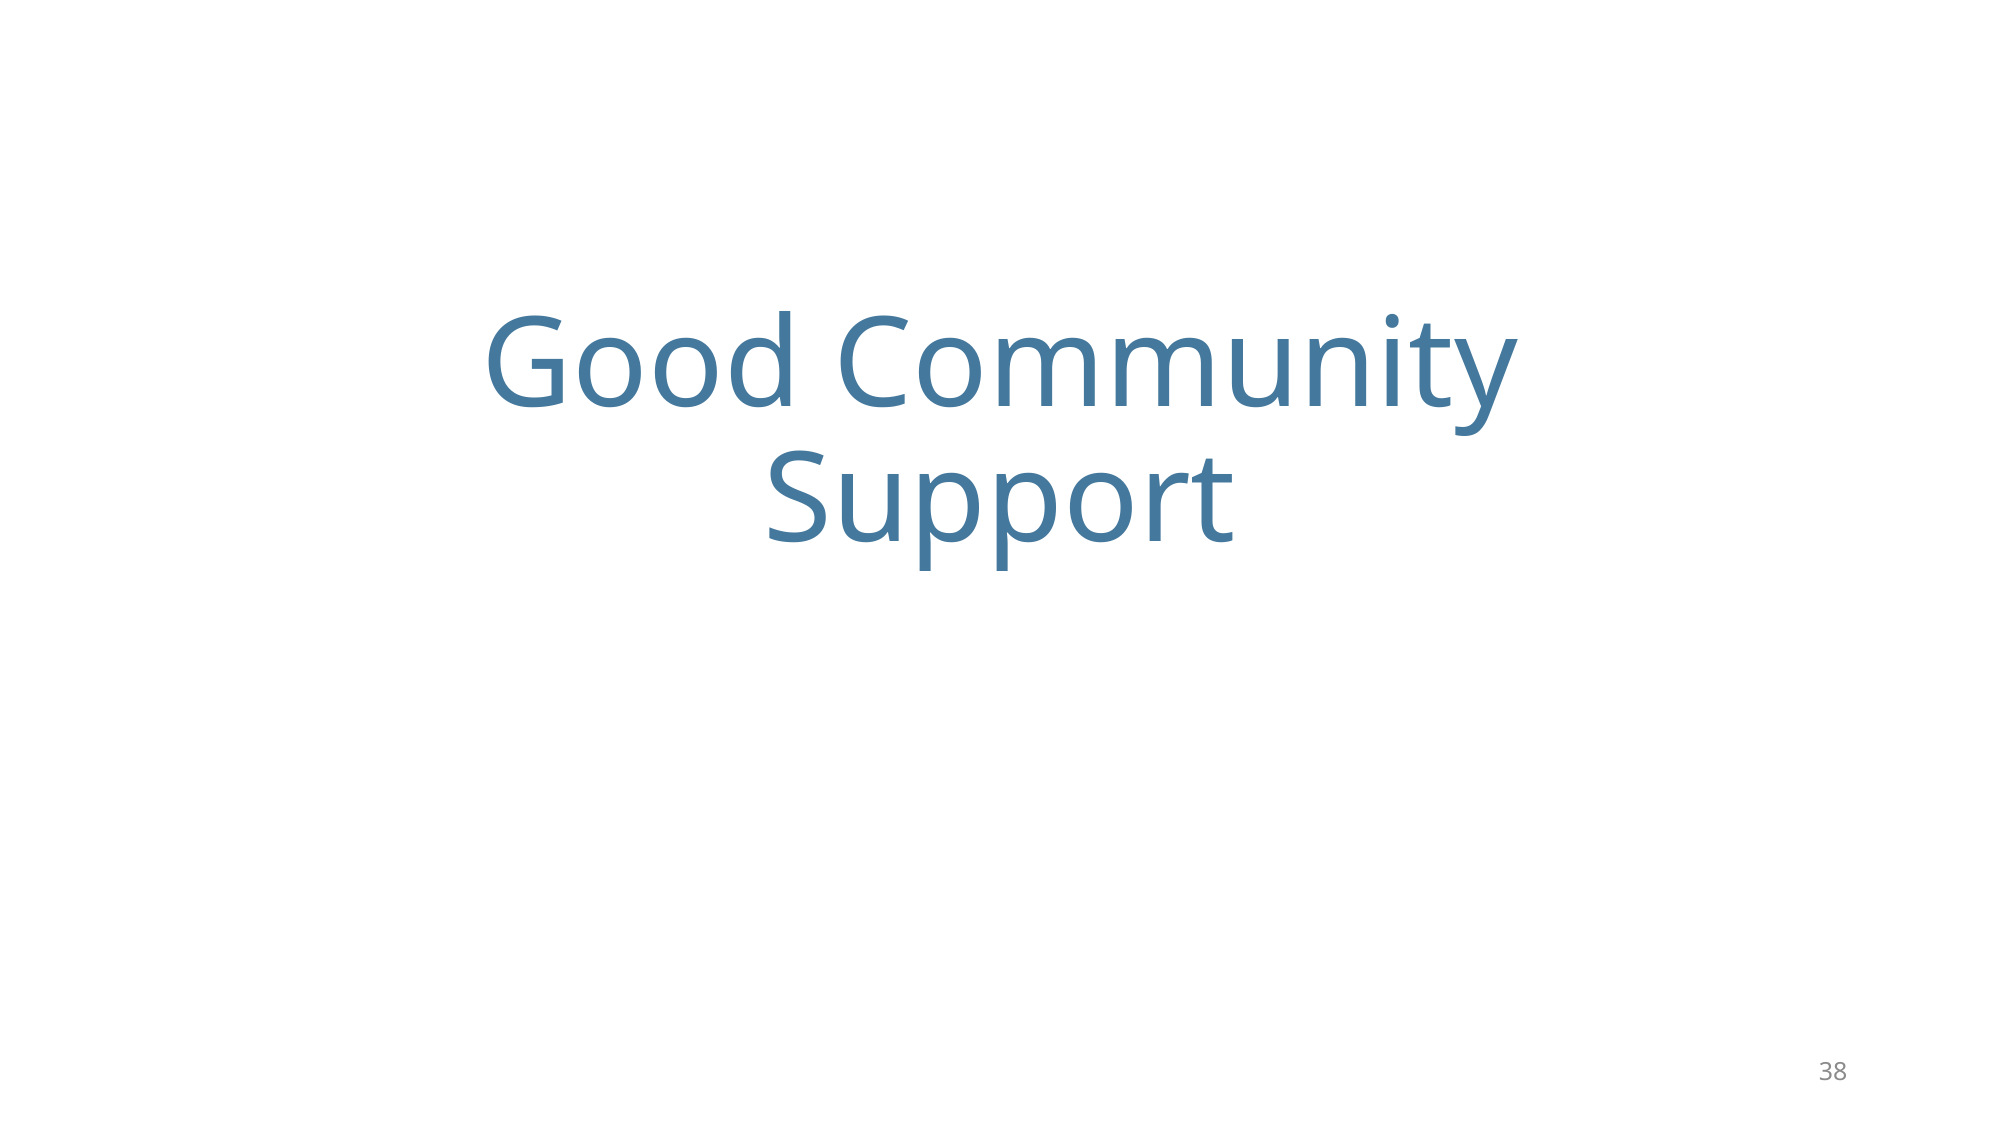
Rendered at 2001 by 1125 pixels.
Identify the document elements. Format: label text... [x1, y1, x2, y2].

title Good Community Support [249, 184, 1750, 576]
slide_number 38 [1412, 1042, 1863, 1103]
